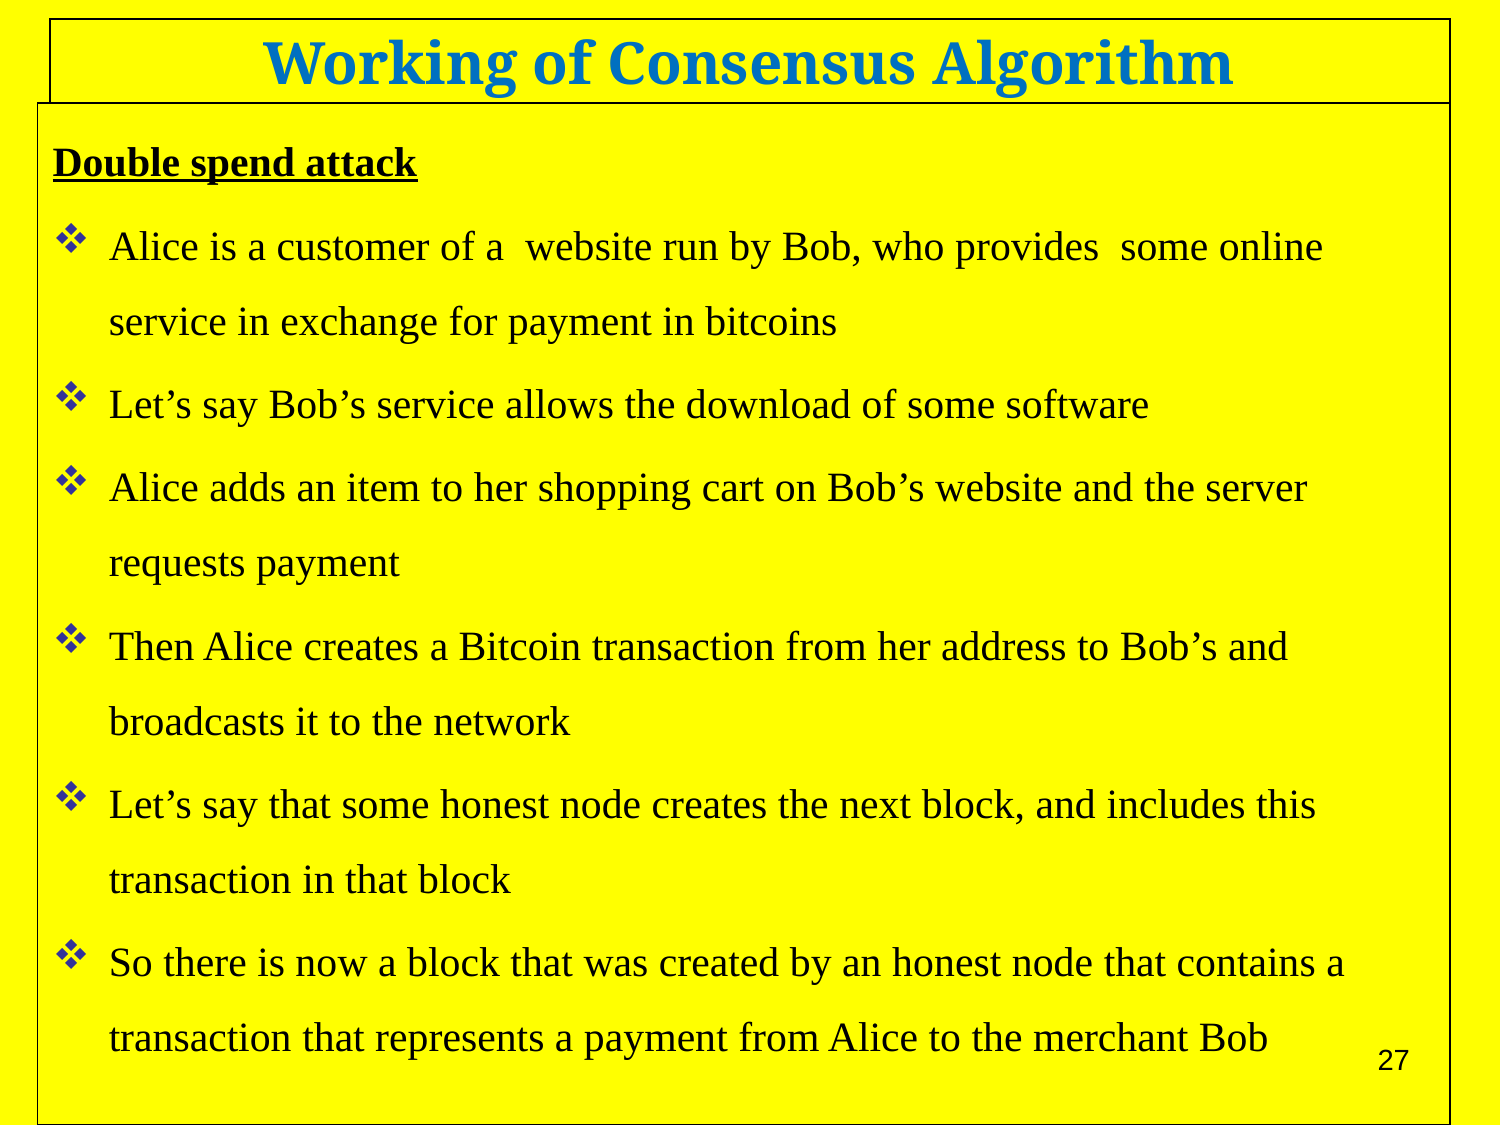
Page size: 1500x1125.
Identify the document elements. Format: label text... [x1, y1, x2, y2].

text_box Working of Consensus Algorithm [50, 19, 1450, 102]
text_box Double spend attack Alice is a customer of a website run by Bob, who provides some online service in exchange for payment in bitcoins Let’s say Bob’s service allows the download of some software Alice adds an item to her shopping cart on Bob’s website and the server requests payment Then Alice creates a Bitcoin transaction from her address to Bob’s and broadcasts it to the network Let’s say that some honest node creates the next block, and includes this transaction in that block So there is now a block that was created by an honest node that contains a transaction that represents a payment from Alice to the merchant Bob [37, 102, 1450, 1125]
